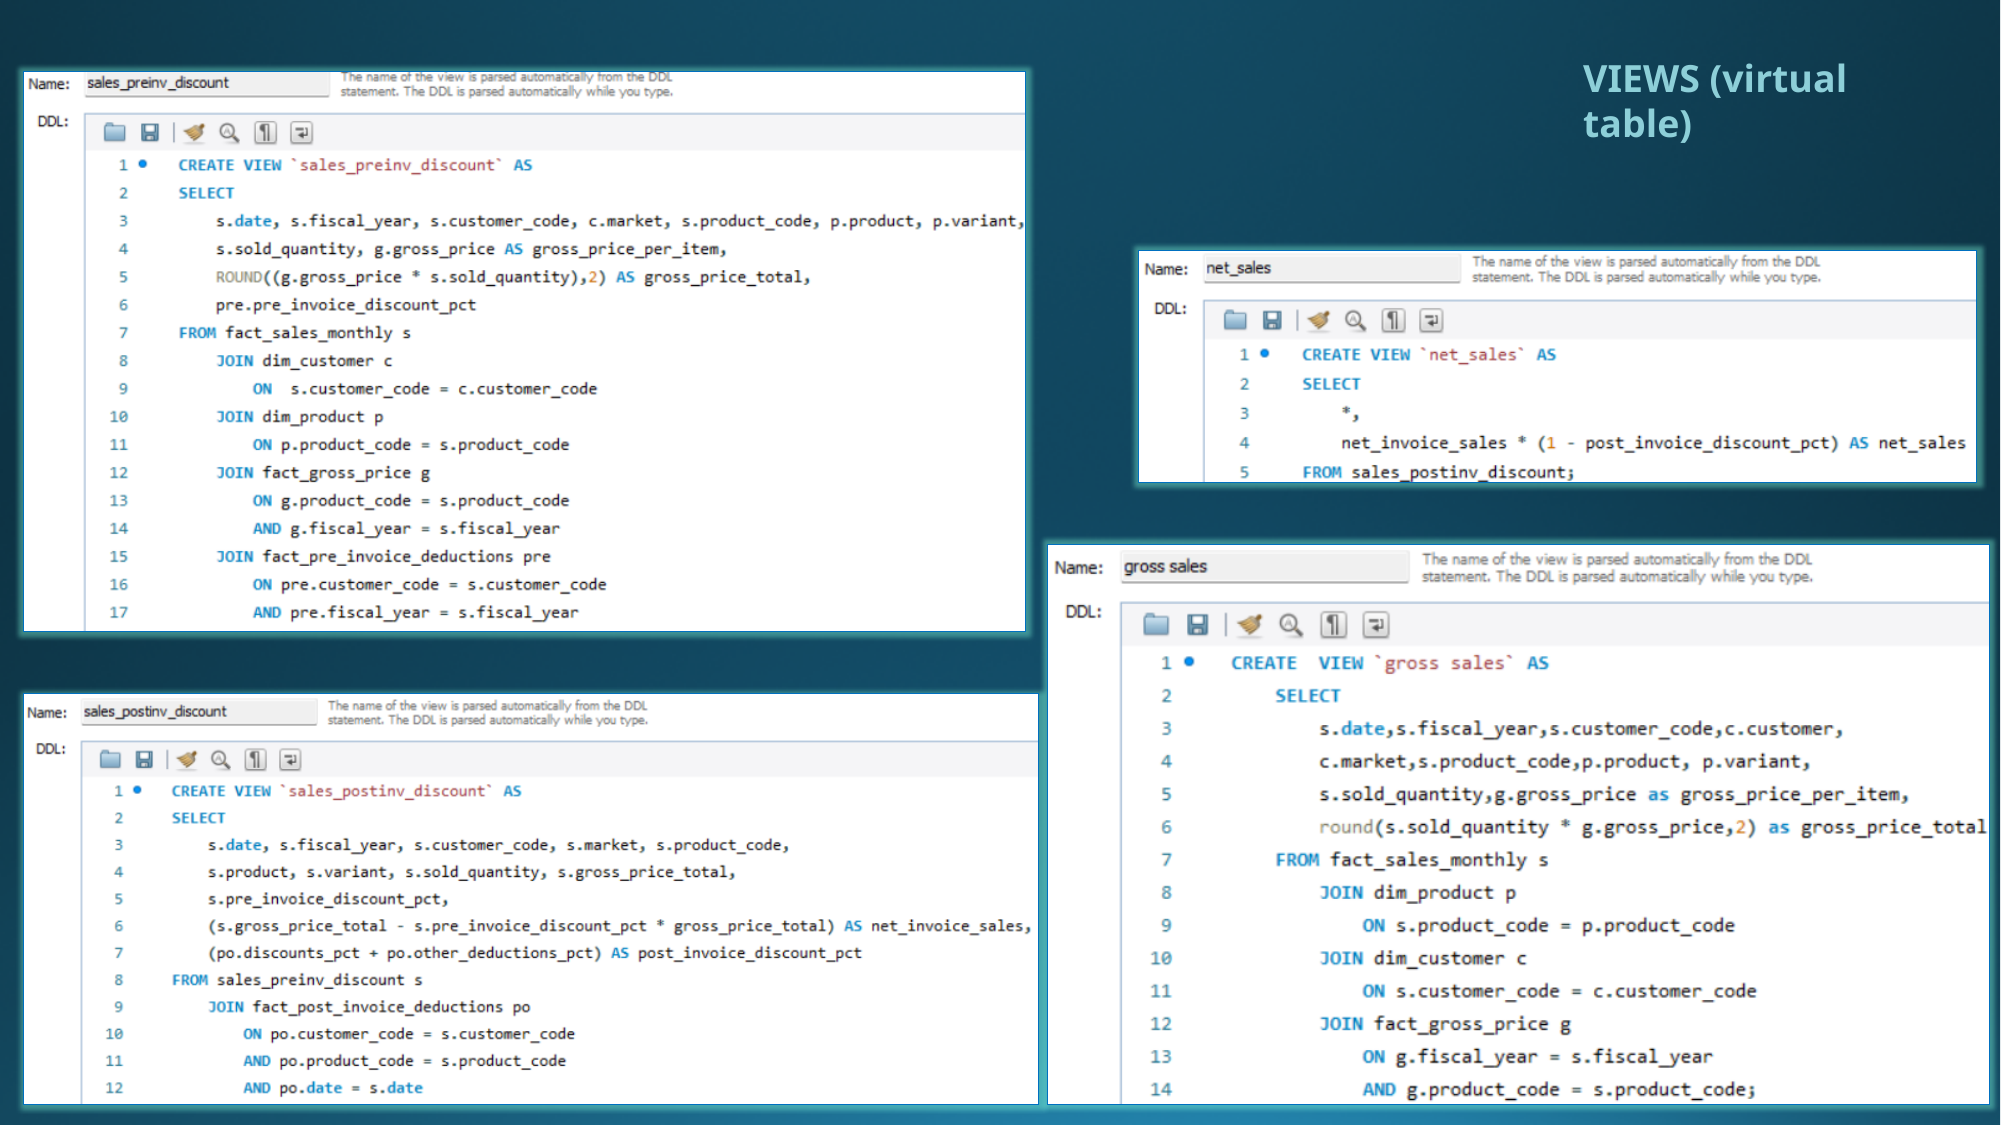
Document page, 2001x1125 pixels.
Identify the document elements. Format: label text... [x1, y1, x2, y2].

picture [0, 0, 2001, 1125]
text_box VIEWS (virtual table) [1568, 47, 1977, 152]
